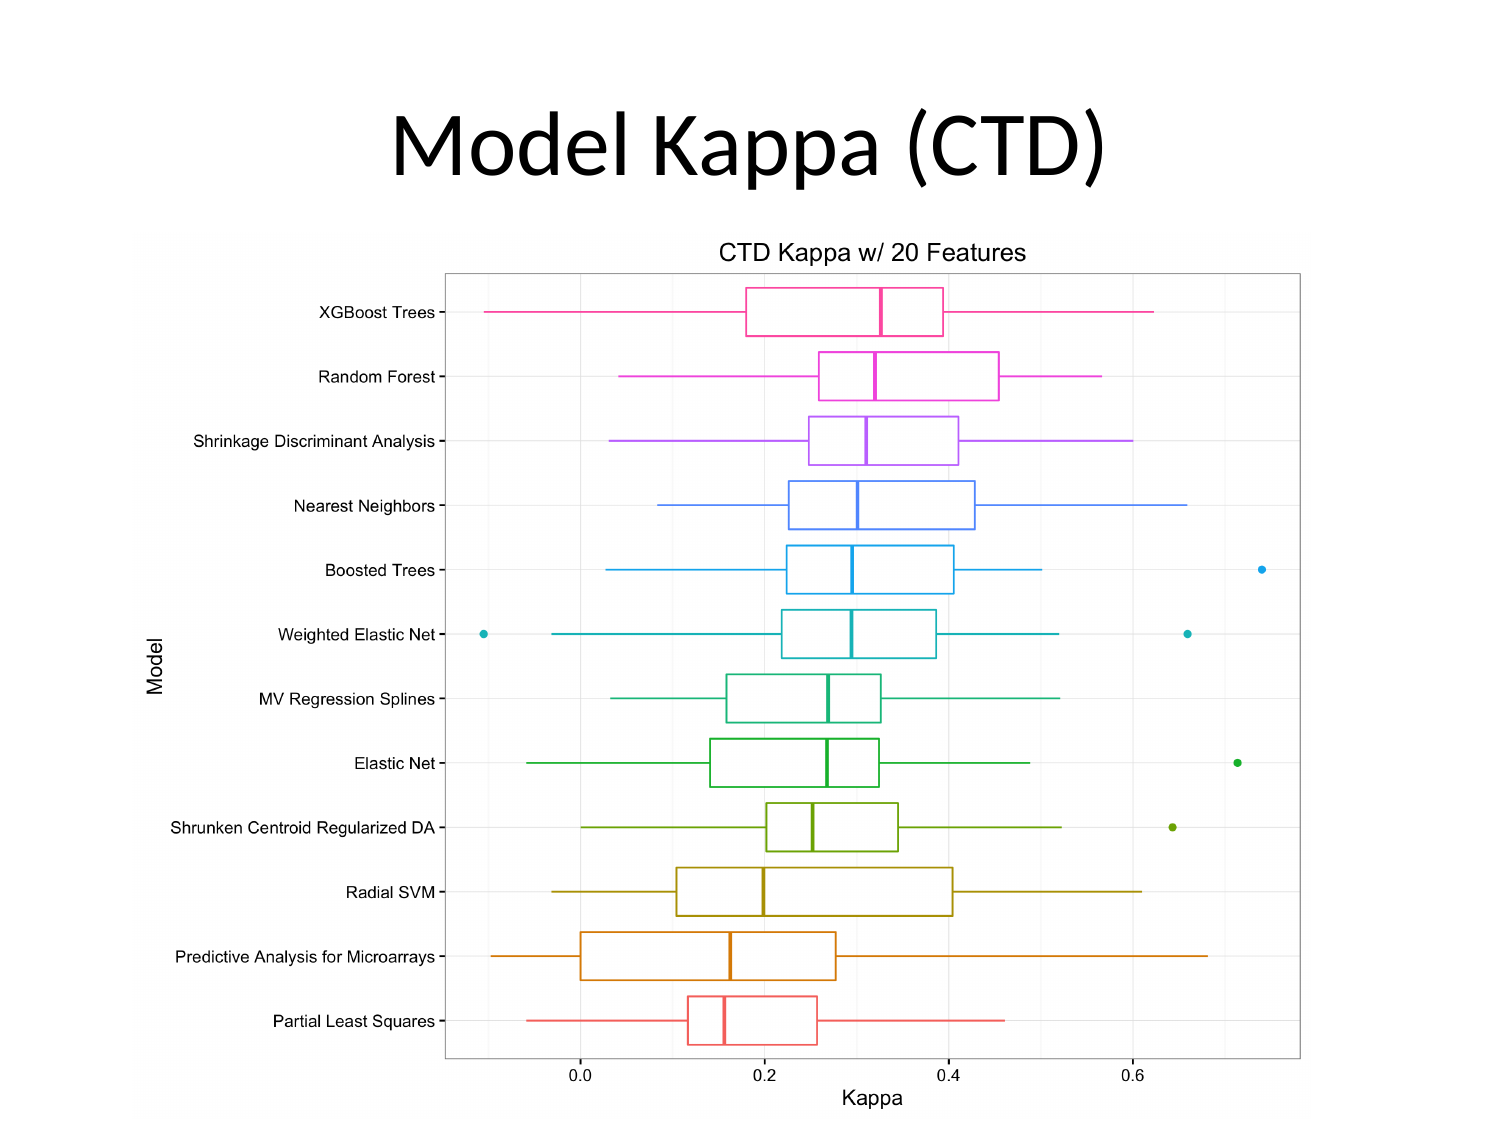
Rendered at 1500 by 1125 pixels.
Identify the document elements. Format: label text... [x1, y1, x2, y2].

picture [132, 232, 1311, 1120]
title Model Kappa (CTD) [75, 45, 1425, 233]
